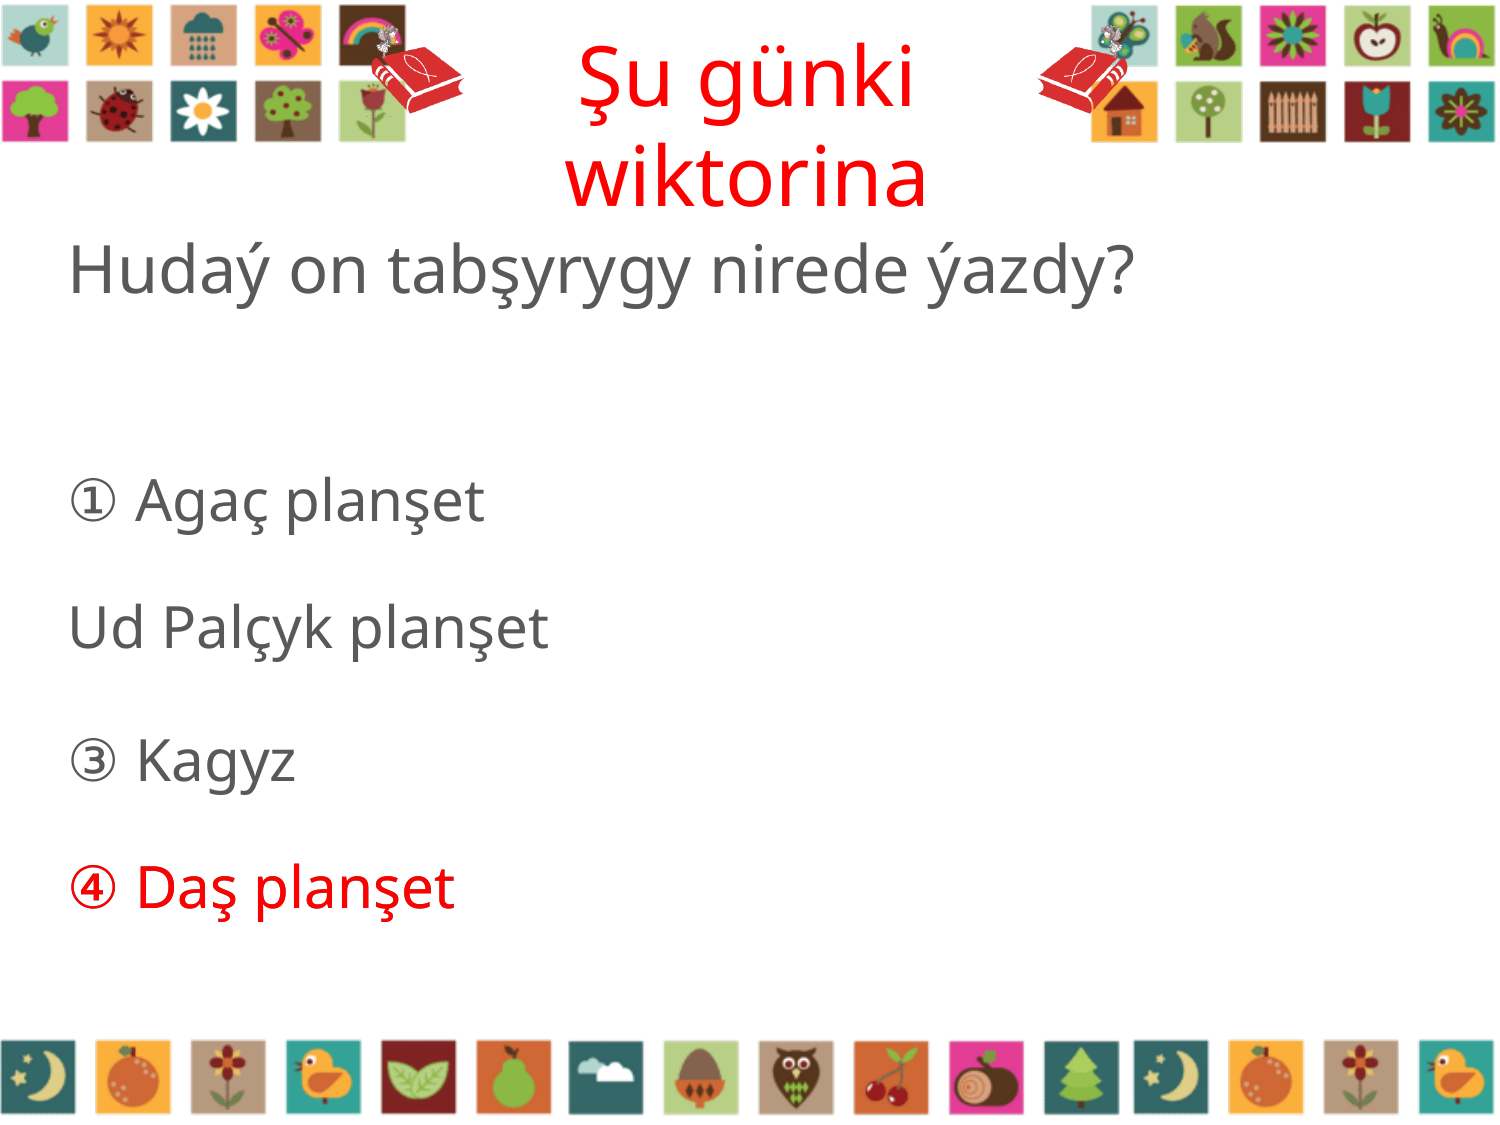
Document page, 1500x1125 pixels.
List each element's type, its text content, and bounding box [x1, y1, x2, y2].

text_box Ud Palçyk planşet [53, 582, 1436, 668]
text_box Hudaý on tabşyrygy nirede ýazdy? [53, 219, 1436, 315]
picture [1005, 3, 1500, 150]
picture [0, 3, 496, 150]
text_box ① Agaç planşet [53, 456, 1436, 541]
text_box ④ Daş planşet [53, 842, 1483, 928]
text_box Şu günki wiktorina [414, 16, 1080, 219]
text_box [0, 1028, 1500, 1118]
text_box ③ Kagyz [53, 716, 1483, 801]
